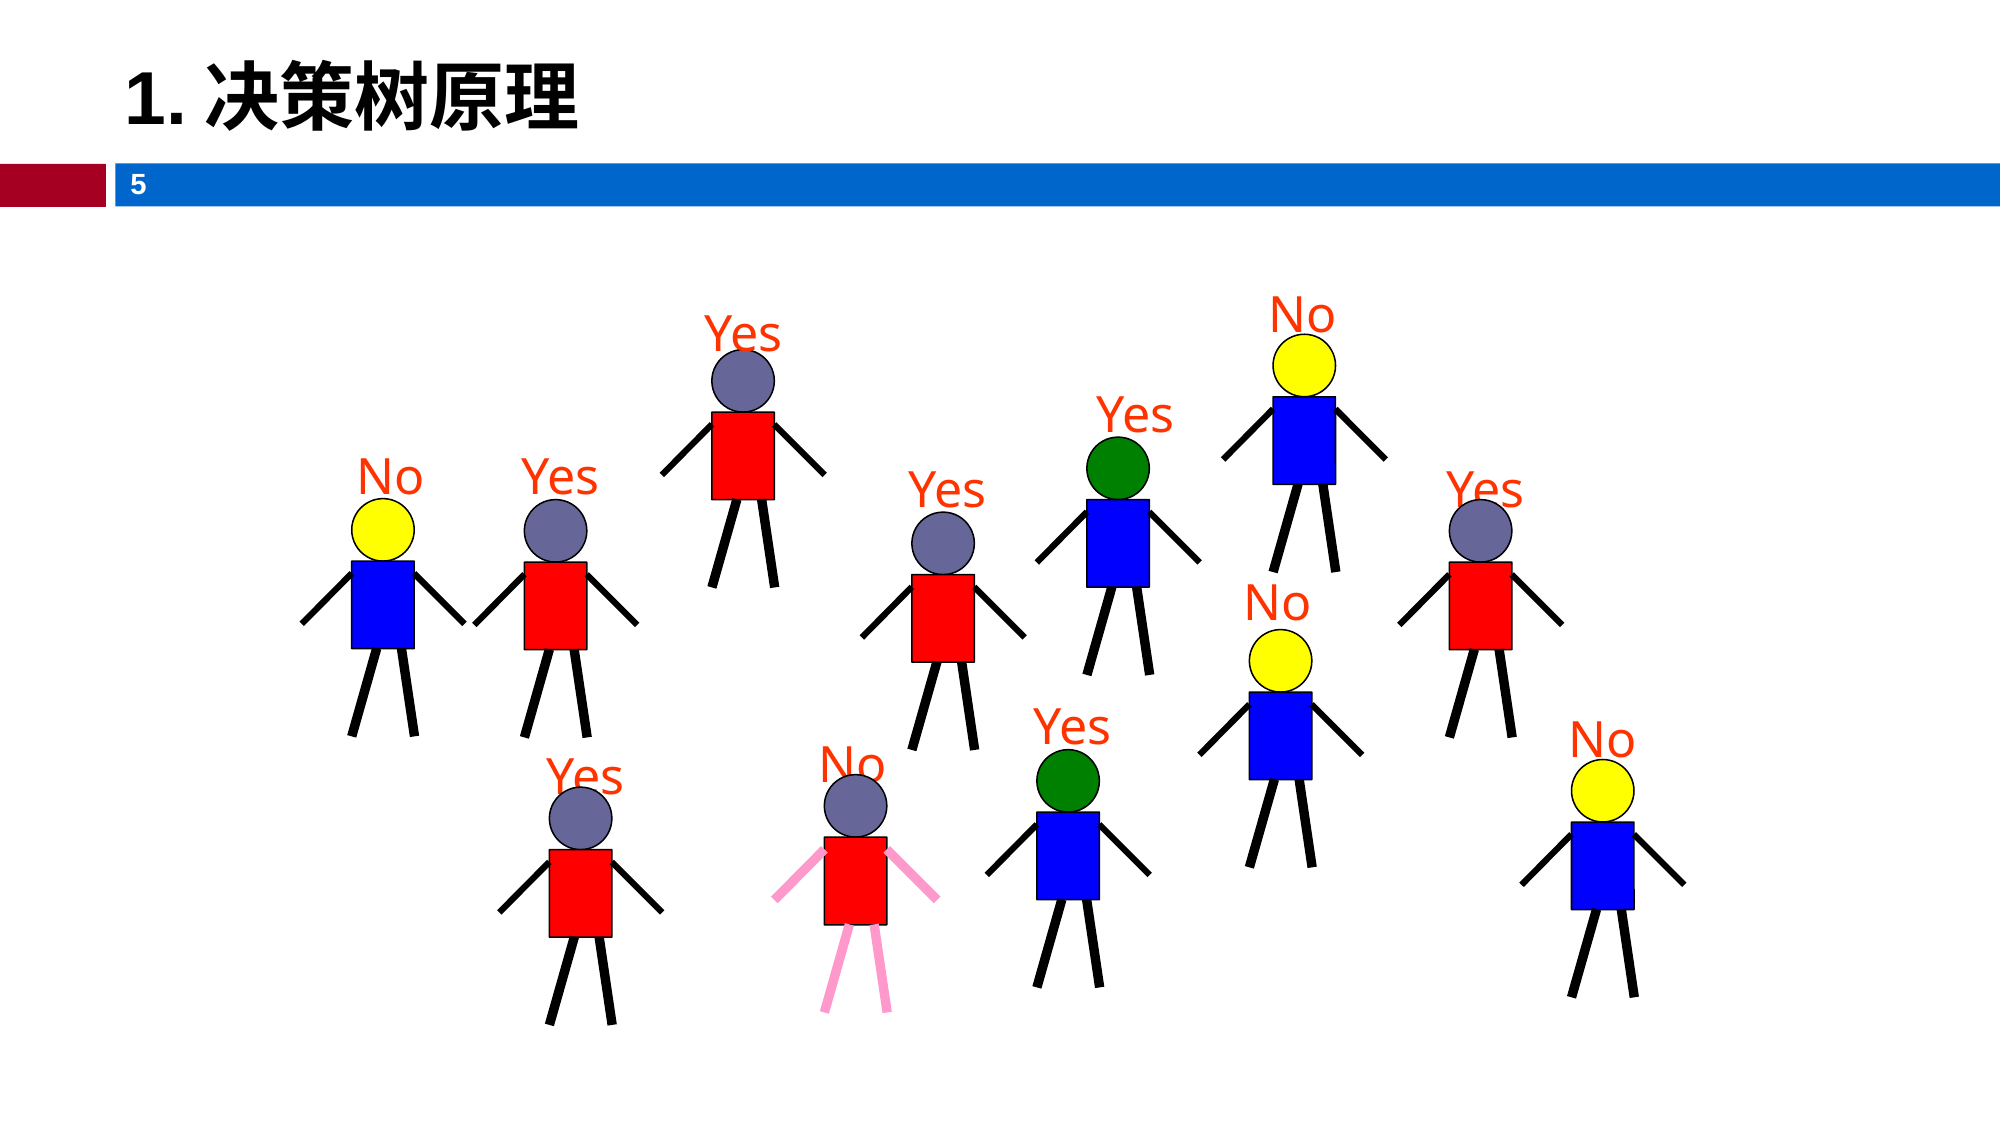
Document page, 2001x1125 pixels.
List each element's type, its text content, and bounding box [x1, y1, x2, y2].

title 1.决策树原理 [109, 38, 2000, 150]
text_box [301, 274, 1684, 1025]
